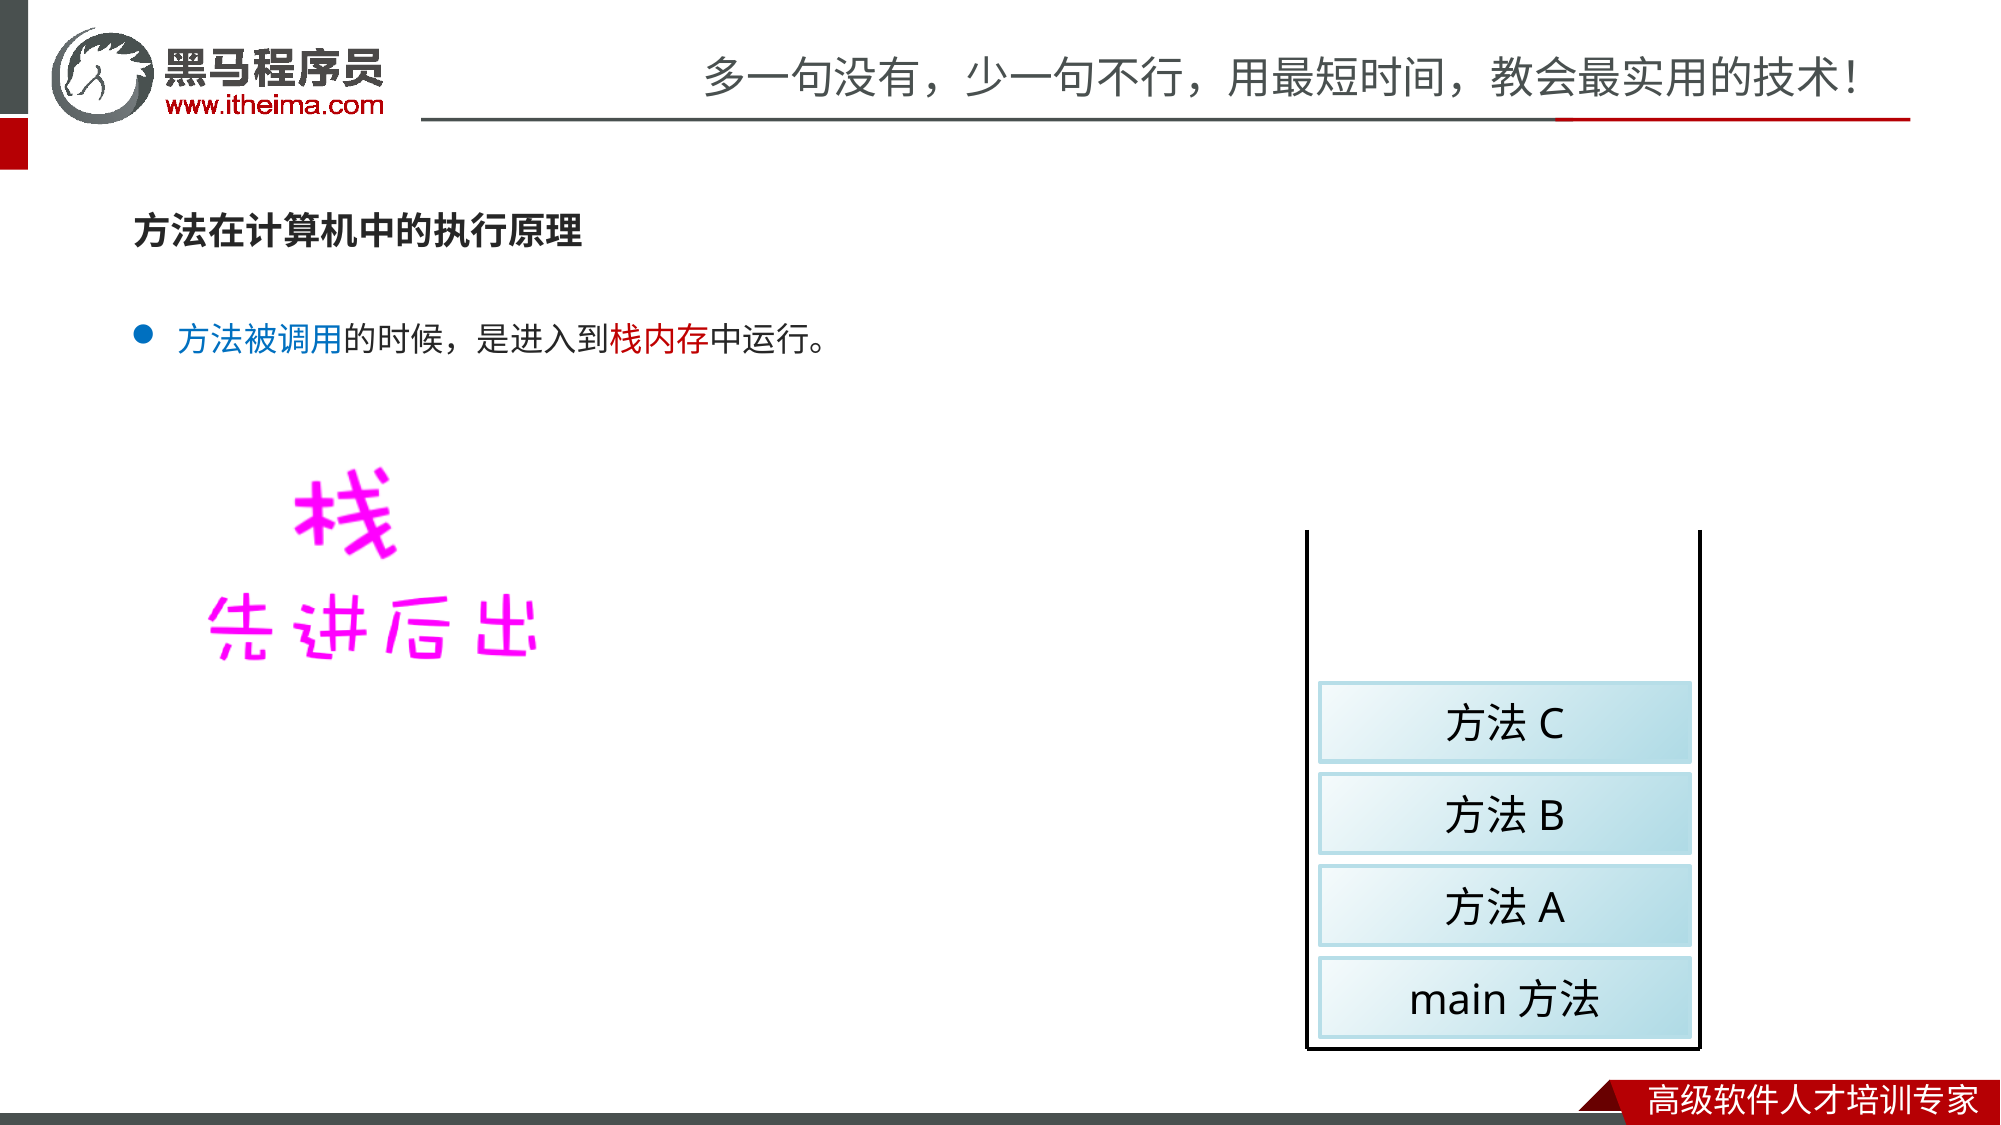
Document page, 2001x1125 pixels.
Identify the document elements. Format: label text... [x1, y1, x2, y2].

picture [50, 26, 384, 125]
text_box 方法被调用的时候，是进入到栈内存中运行。 [116, 291, 858, 366]
picture [191, 434, 569, 686]
text_box 方法在计算机中的执行原理 [118, 187, 642, 273]
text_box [1306, 529, 1701, 1050]
